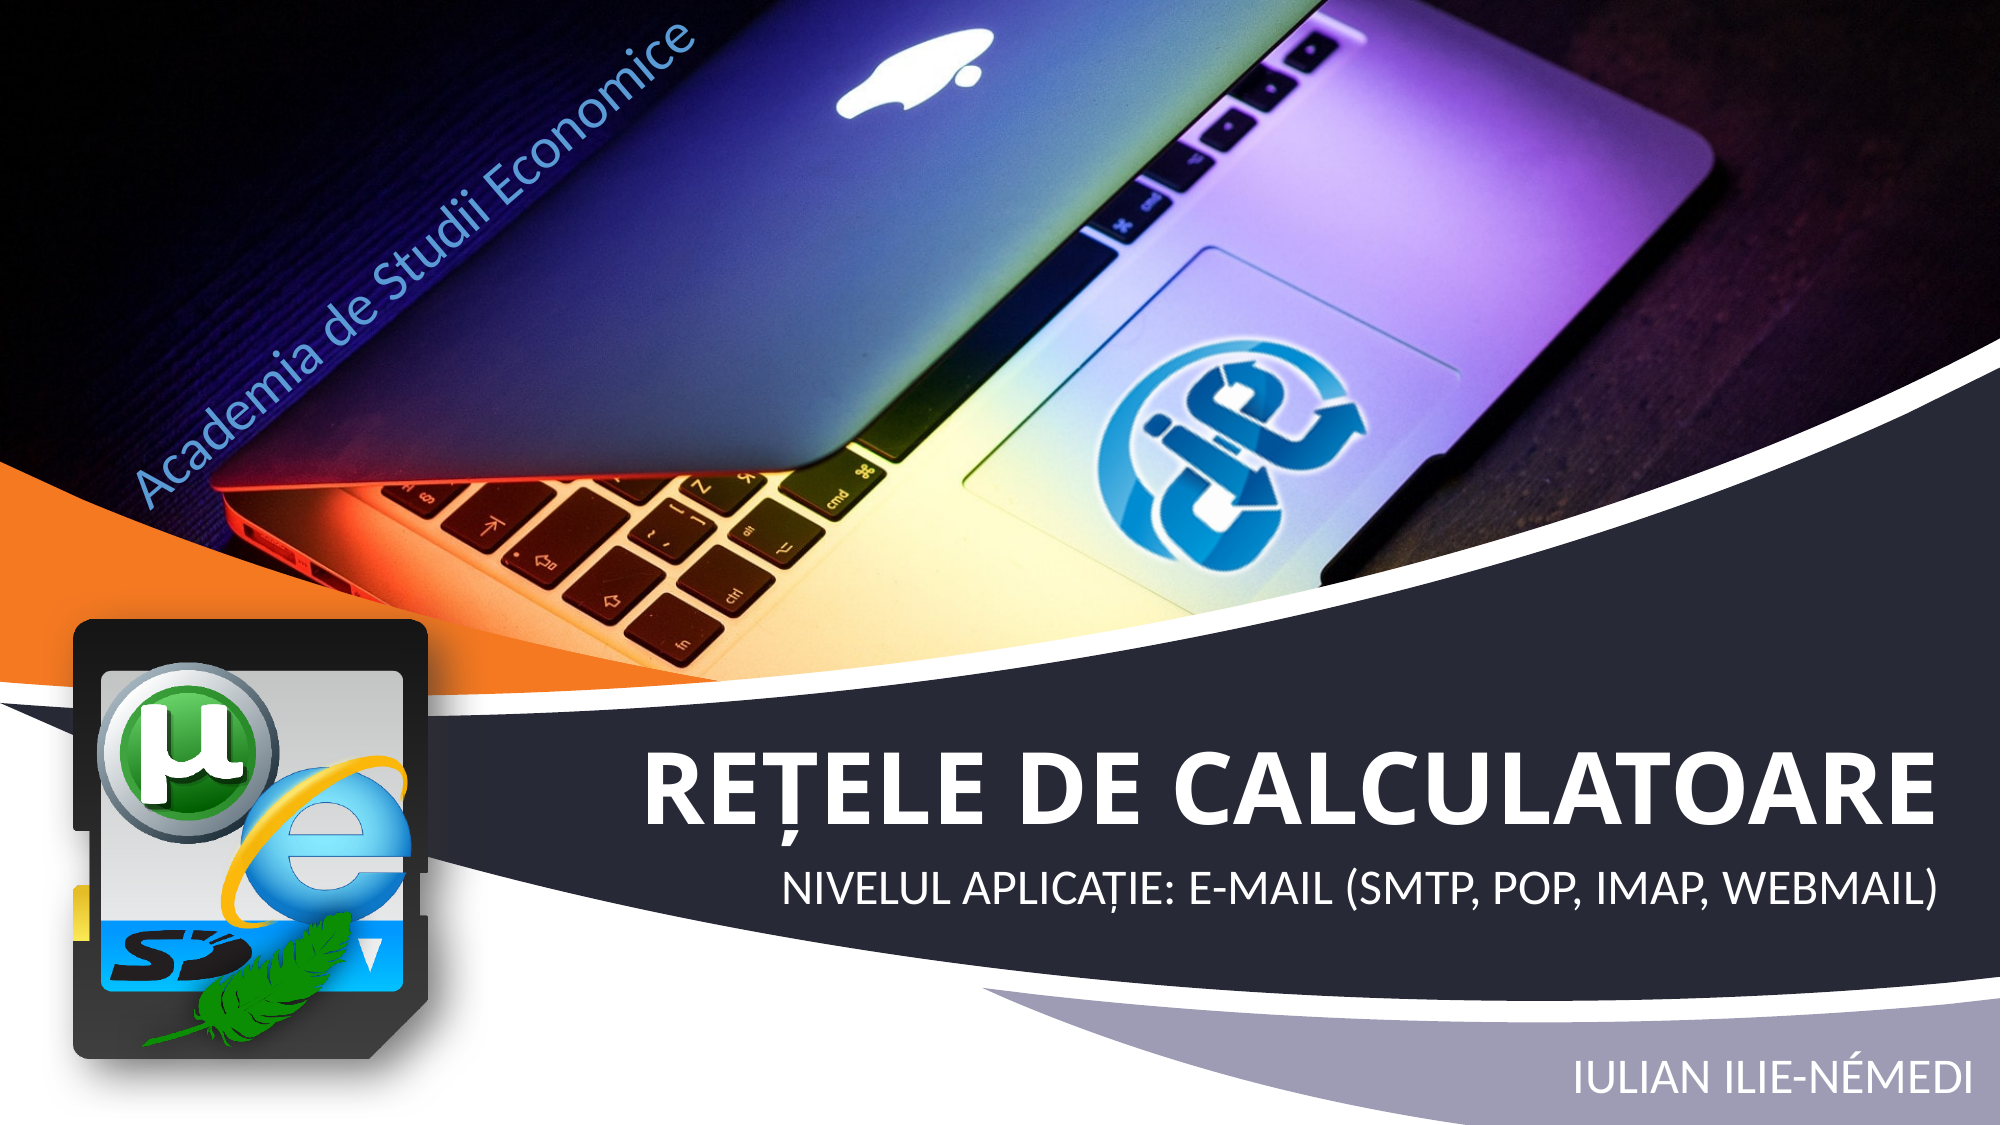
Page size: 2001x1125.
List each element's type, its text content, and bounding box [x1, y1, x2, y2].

subtitle Nivelul aplicație: E-mail (SMTP, Pop, IMAP, WebMail) [518, 853, 2000, 1001]
text_box [518, 683, 711, 695]
title Rețele de calculatoare [518, 683, 2000, 853]
text_box Iulian Ilie-Némedi [535, 1042, 2000, 1125]
picture [0, 0, 2000, 1090]
